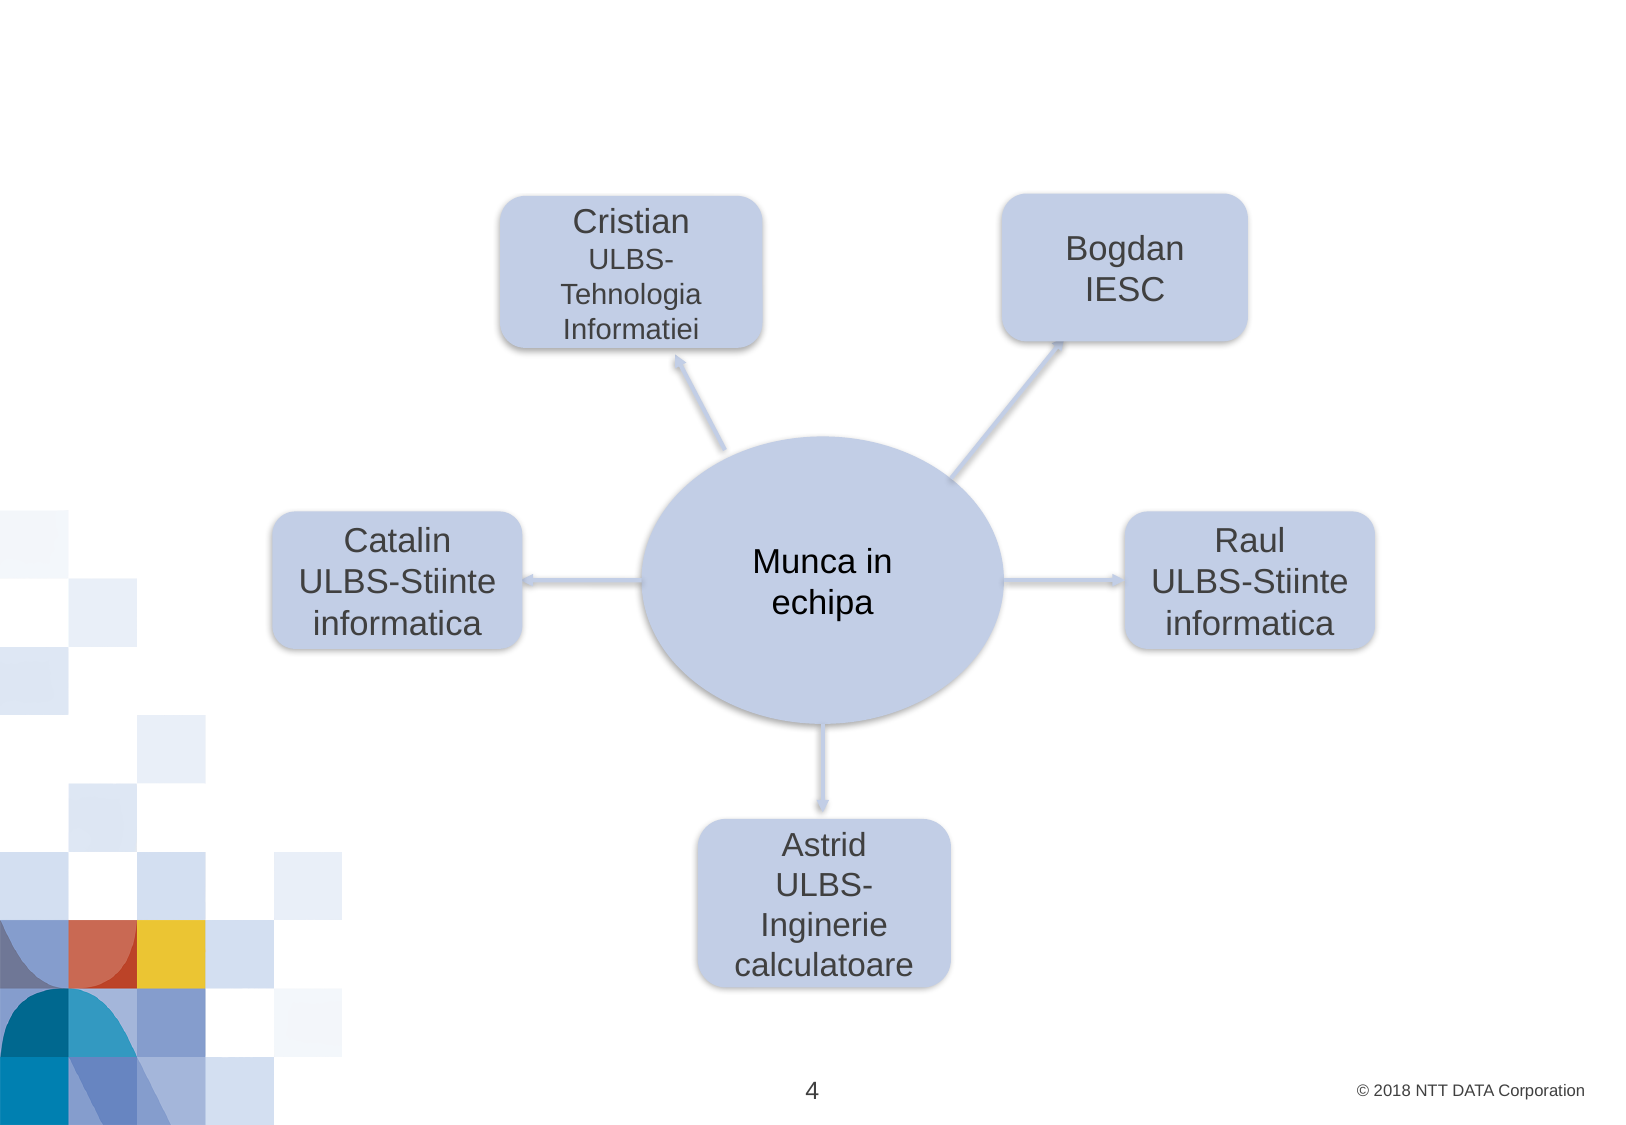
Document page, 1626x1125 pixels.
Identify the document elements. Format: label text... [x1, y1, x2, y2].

picture [0, 510, 342, 1125]
text_box Astrid ULBS-Inginerie calculatoare [696, 818, 952, 989]
text_box Bogdan IESC [1001, 192, 1249, 343]
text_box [950, 337, 1065, 479]
text_box Catalin ULBS-Stiinte informatica [271, 510, 524, 650]
text_box Cristian ULBS-Tehnologia Informatiei [499, 195, 764, 349]
text_box Raul ULBS-Stiinte informatica [1124, 510, 1376, 650]
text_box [674, 354, 726, 451]
text_box Munca in echipa [640, 435, 1005, 725]
